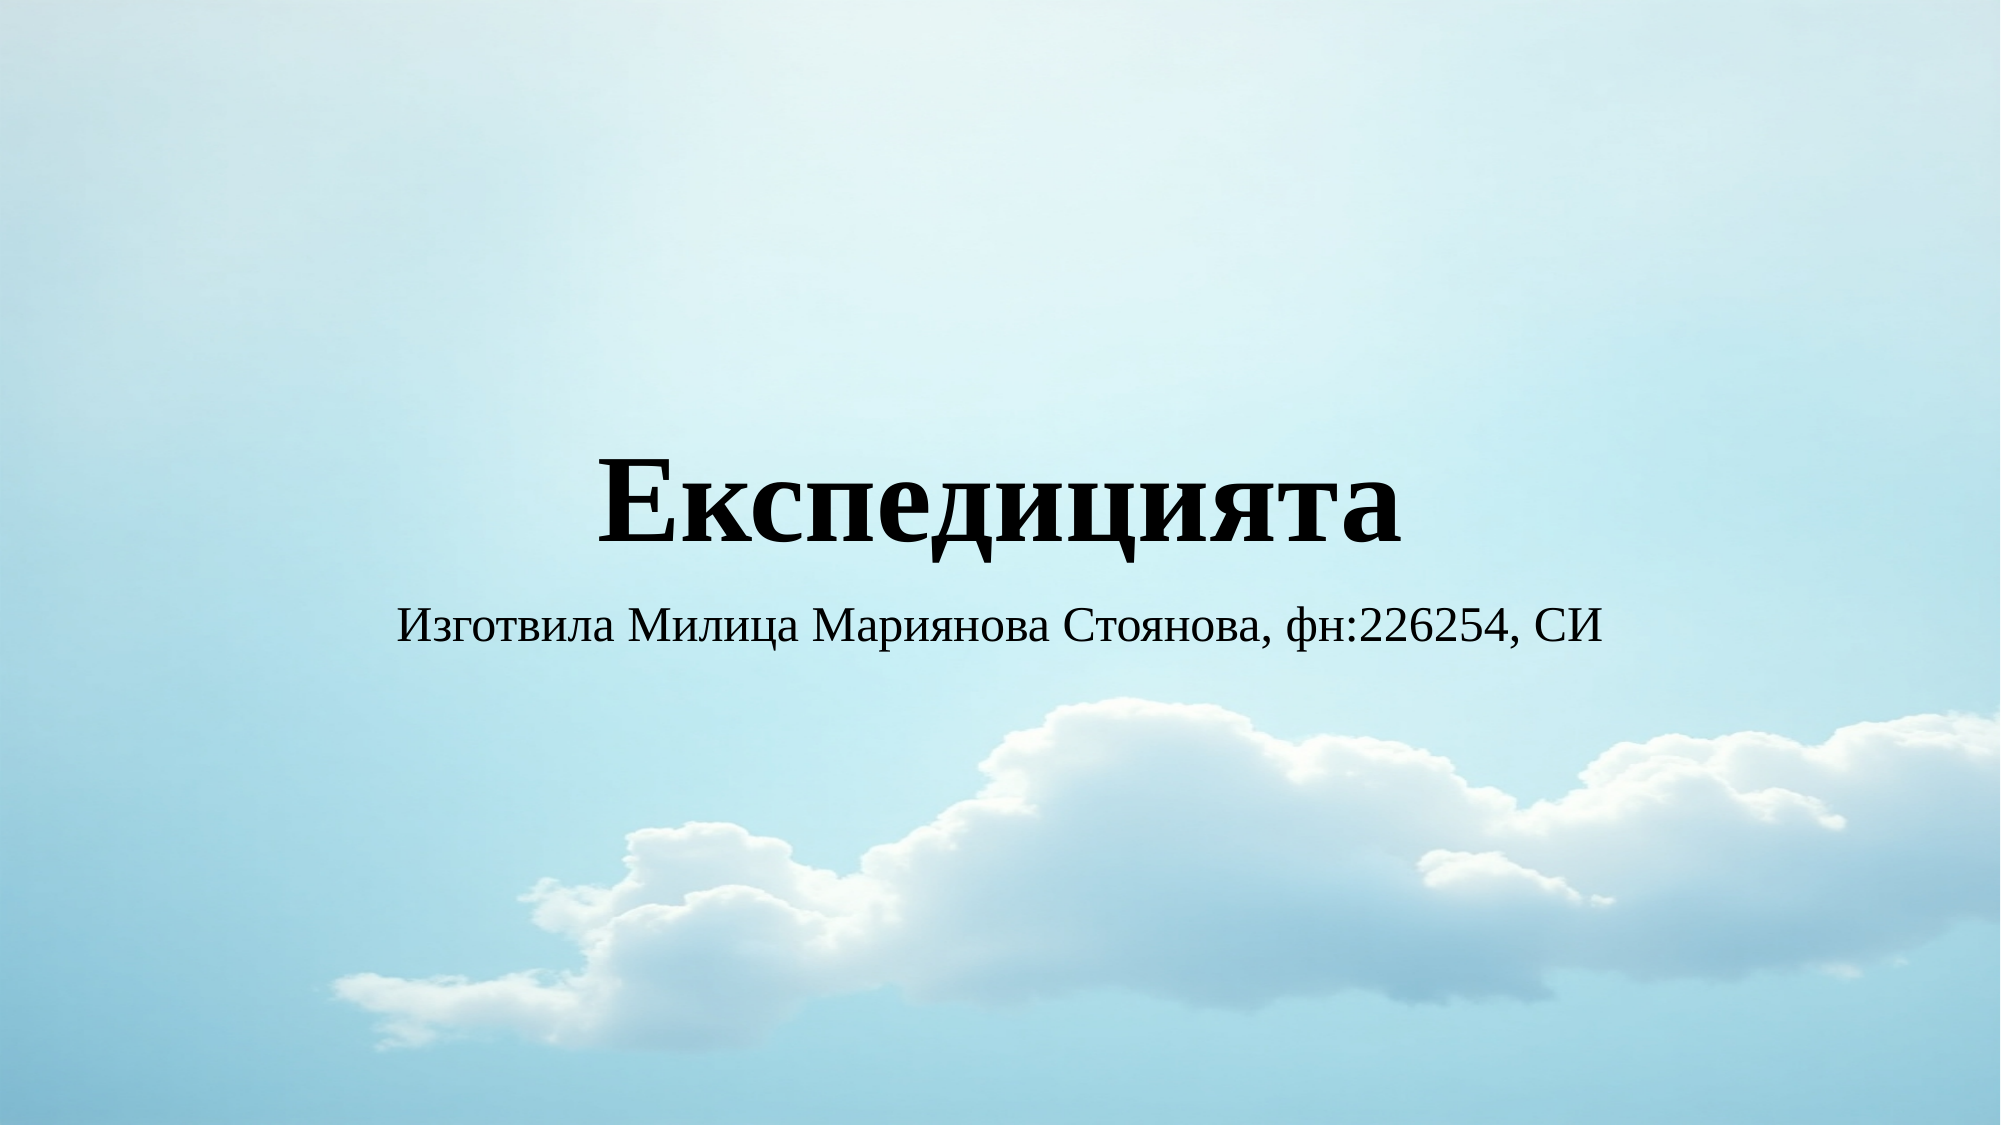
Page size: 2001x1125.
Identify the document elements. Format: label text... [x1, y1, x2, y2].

subtitle Изготвила Милица Мариянова Стоянова, фн:226254, СИ [249, 590, 1750, 863]
title Експедицията [249, 184, 1750, 576]
picture [0, 0, 2001, 1125]
